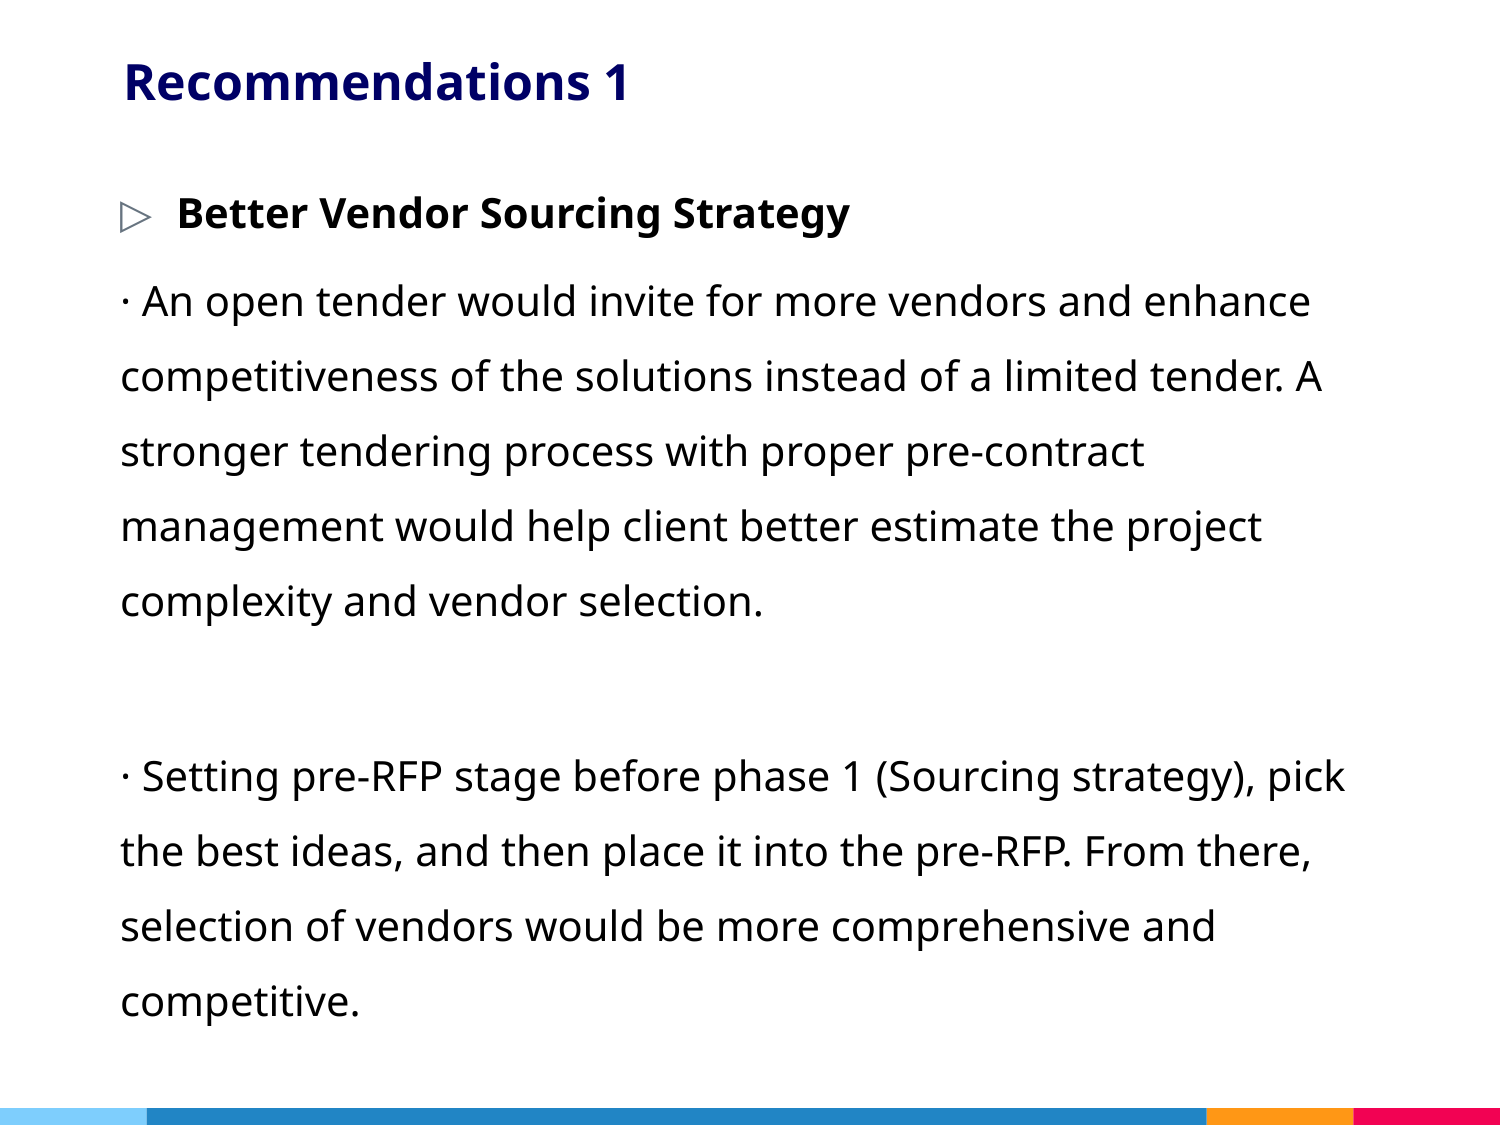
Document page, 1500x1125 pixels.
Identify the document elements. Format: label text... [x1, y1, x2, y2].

list Better Vendor Sourcing Strategy · An open tender would invite for more vendors and enhance competitiveness of the solutions instead of a limited tender. A stronger tendering process with proper pre-contract management would help client better estimate the project complexity and vendor selection. · Setting pre-RFP stage before phase 1 (Sourcing strategy), pick the best ideas, and then place it into the pre-RFP. From there, selection of vendors would be more comprehensive and competitive. [104, 147, 1410, 829]
title Recommendations 1 [108, 23, 1169, 126]
